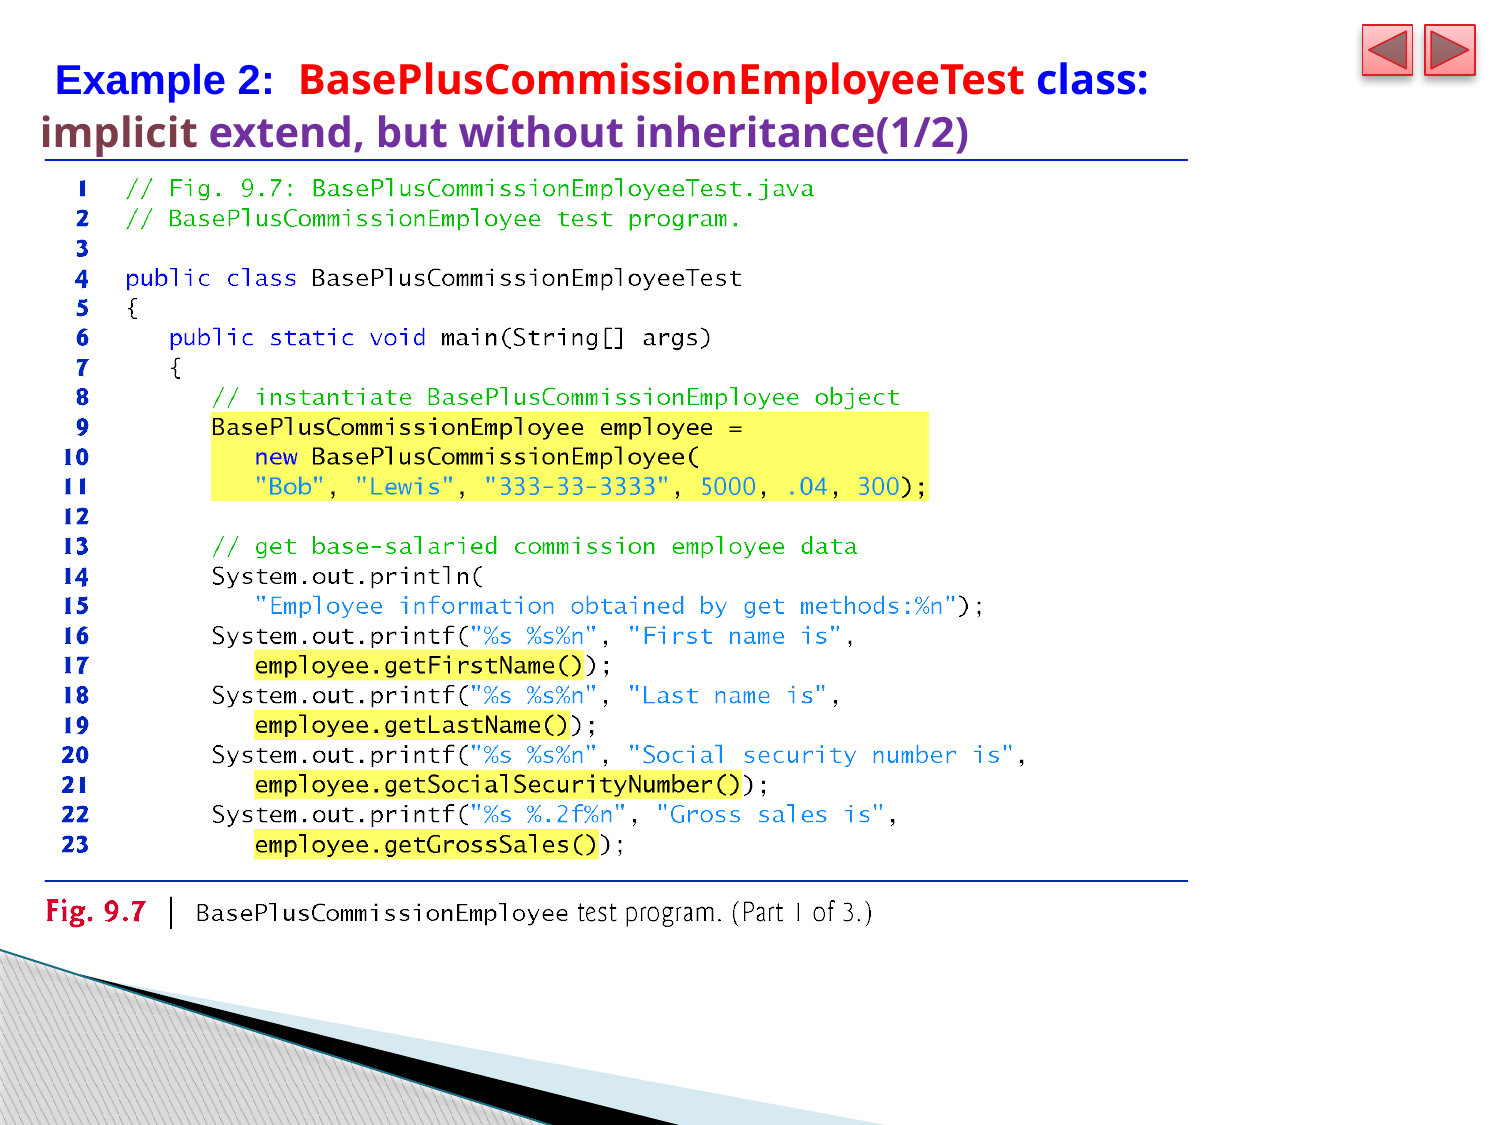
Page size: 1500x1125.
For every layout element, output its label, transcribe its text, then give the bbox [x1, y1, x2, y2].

text_box Example 2: BasePlusCommissionEmployeeTest class: implicit extend, but without inheritance(1/2) [24, 33, 1325, 106]
picture [0, 106, 1500, 1018]
